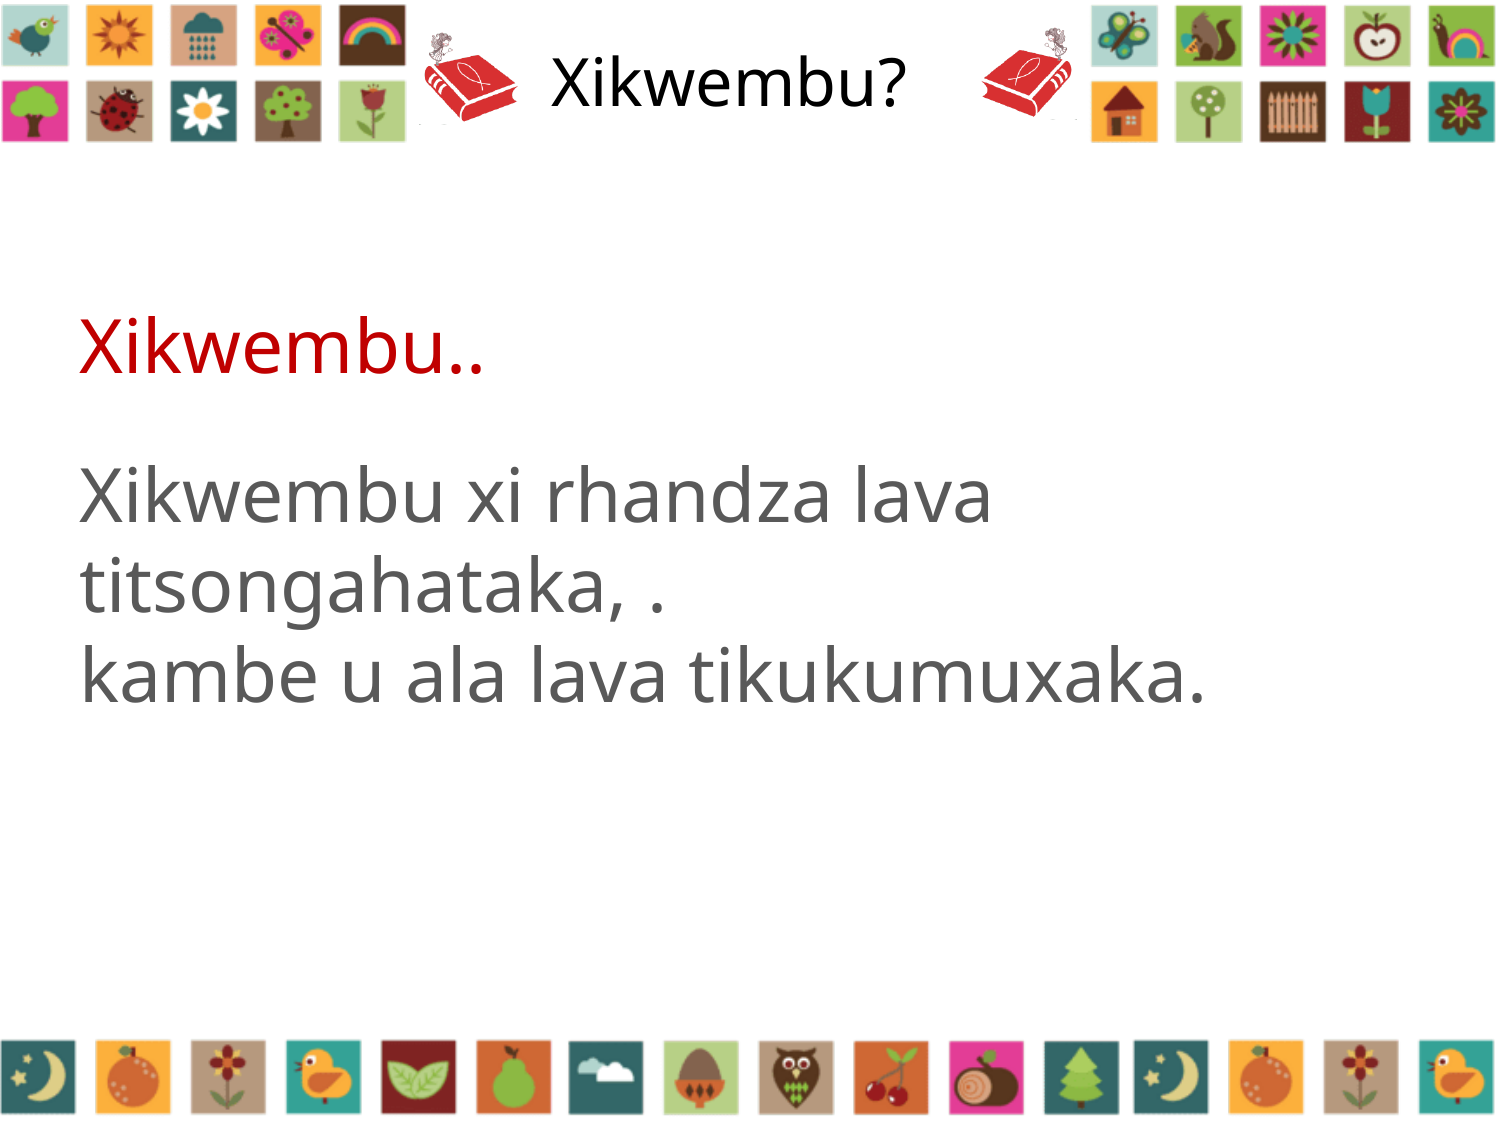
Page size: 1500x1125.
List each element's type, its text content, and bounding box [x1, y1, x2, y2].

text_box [0, 1028, 1500, 1118]
text_box Xikwembu.. [64, 290, 1412, 396]
picture [0, 3, 550, 150]
text_box Xikwembu xi rhandza lava titsongahataka, . kambe u ala lava tikukumuxaka. [64, 440, 1412, 725]
text_box Xikwembu? [553, 32, 1071, 128]
picture [950, 3, 1500, 150]
